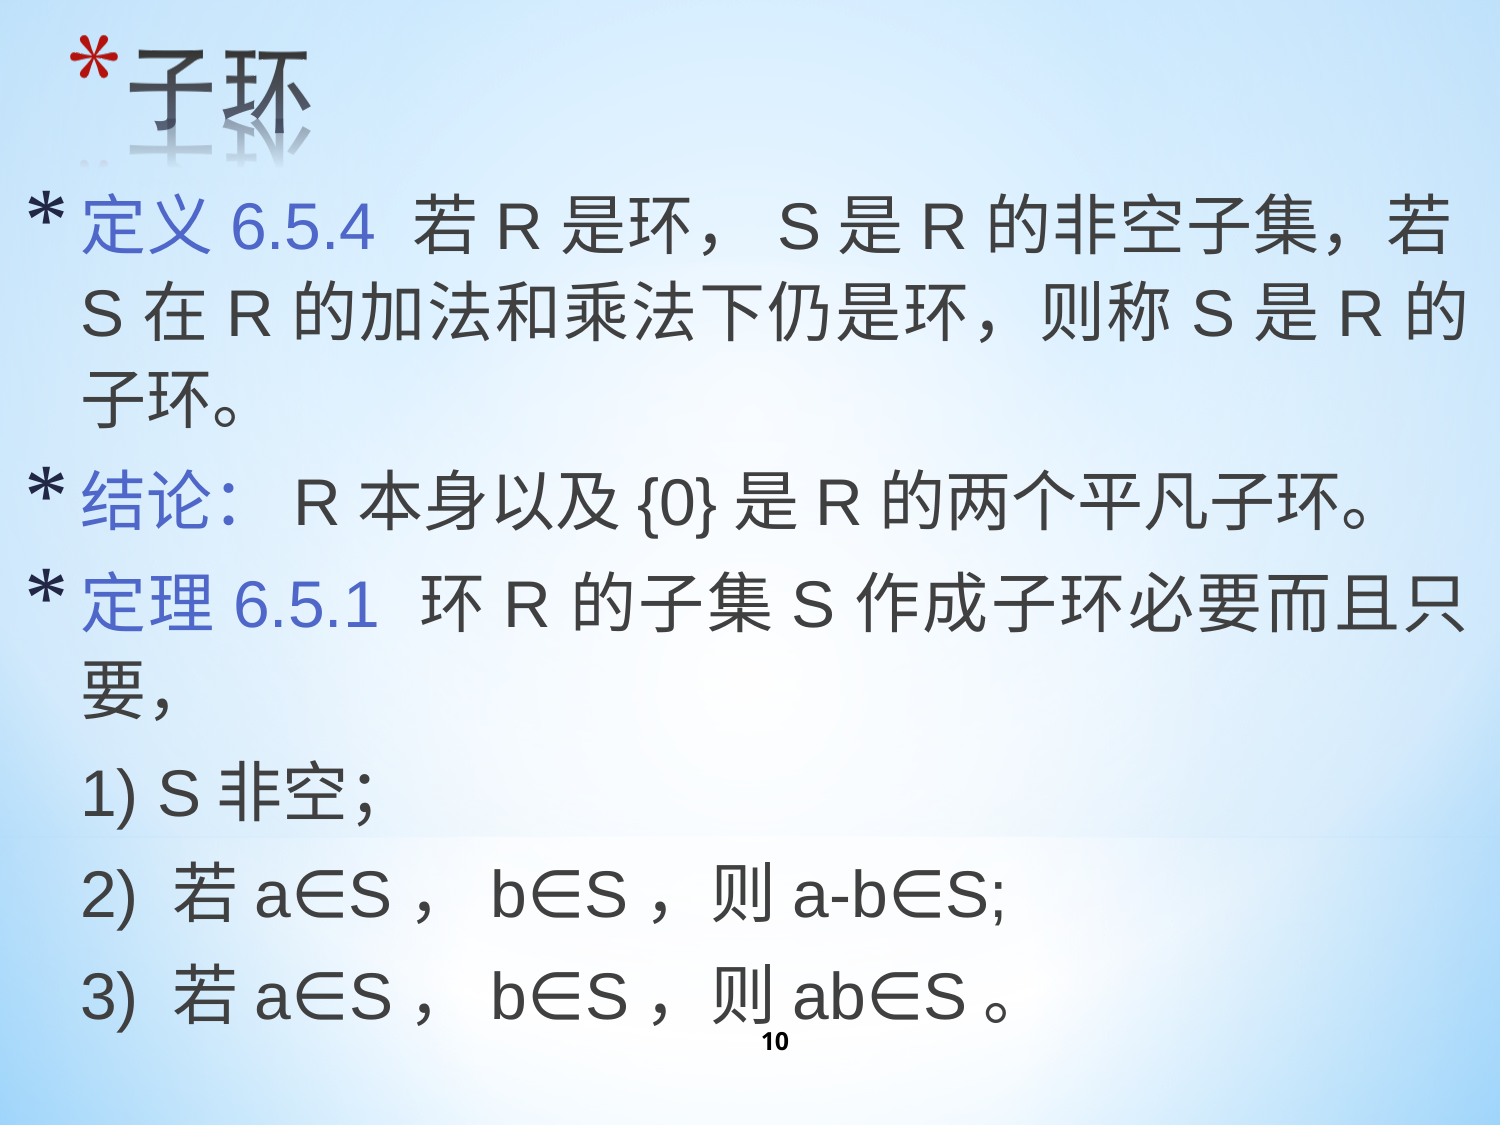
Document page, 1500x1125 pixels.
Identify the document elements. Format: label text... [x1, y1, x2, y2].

list 定义6.5.4 若R是环，S是R的非空子集，若S在R的加法和乘法下仍是环，则称S是R的子环。 结论：R本身以及{0}是R的两个平凡子环。 定理6.5.1 环R的子集S作成子环必要而且只要， 1) S非空； 2) 若a∈S，b∈S，则a-b∈S; 3) 若a∈S，b∈S，则ab∈S。 [17, 167, 1478, 1095]
picture [0, 0, 1500, 1125]
